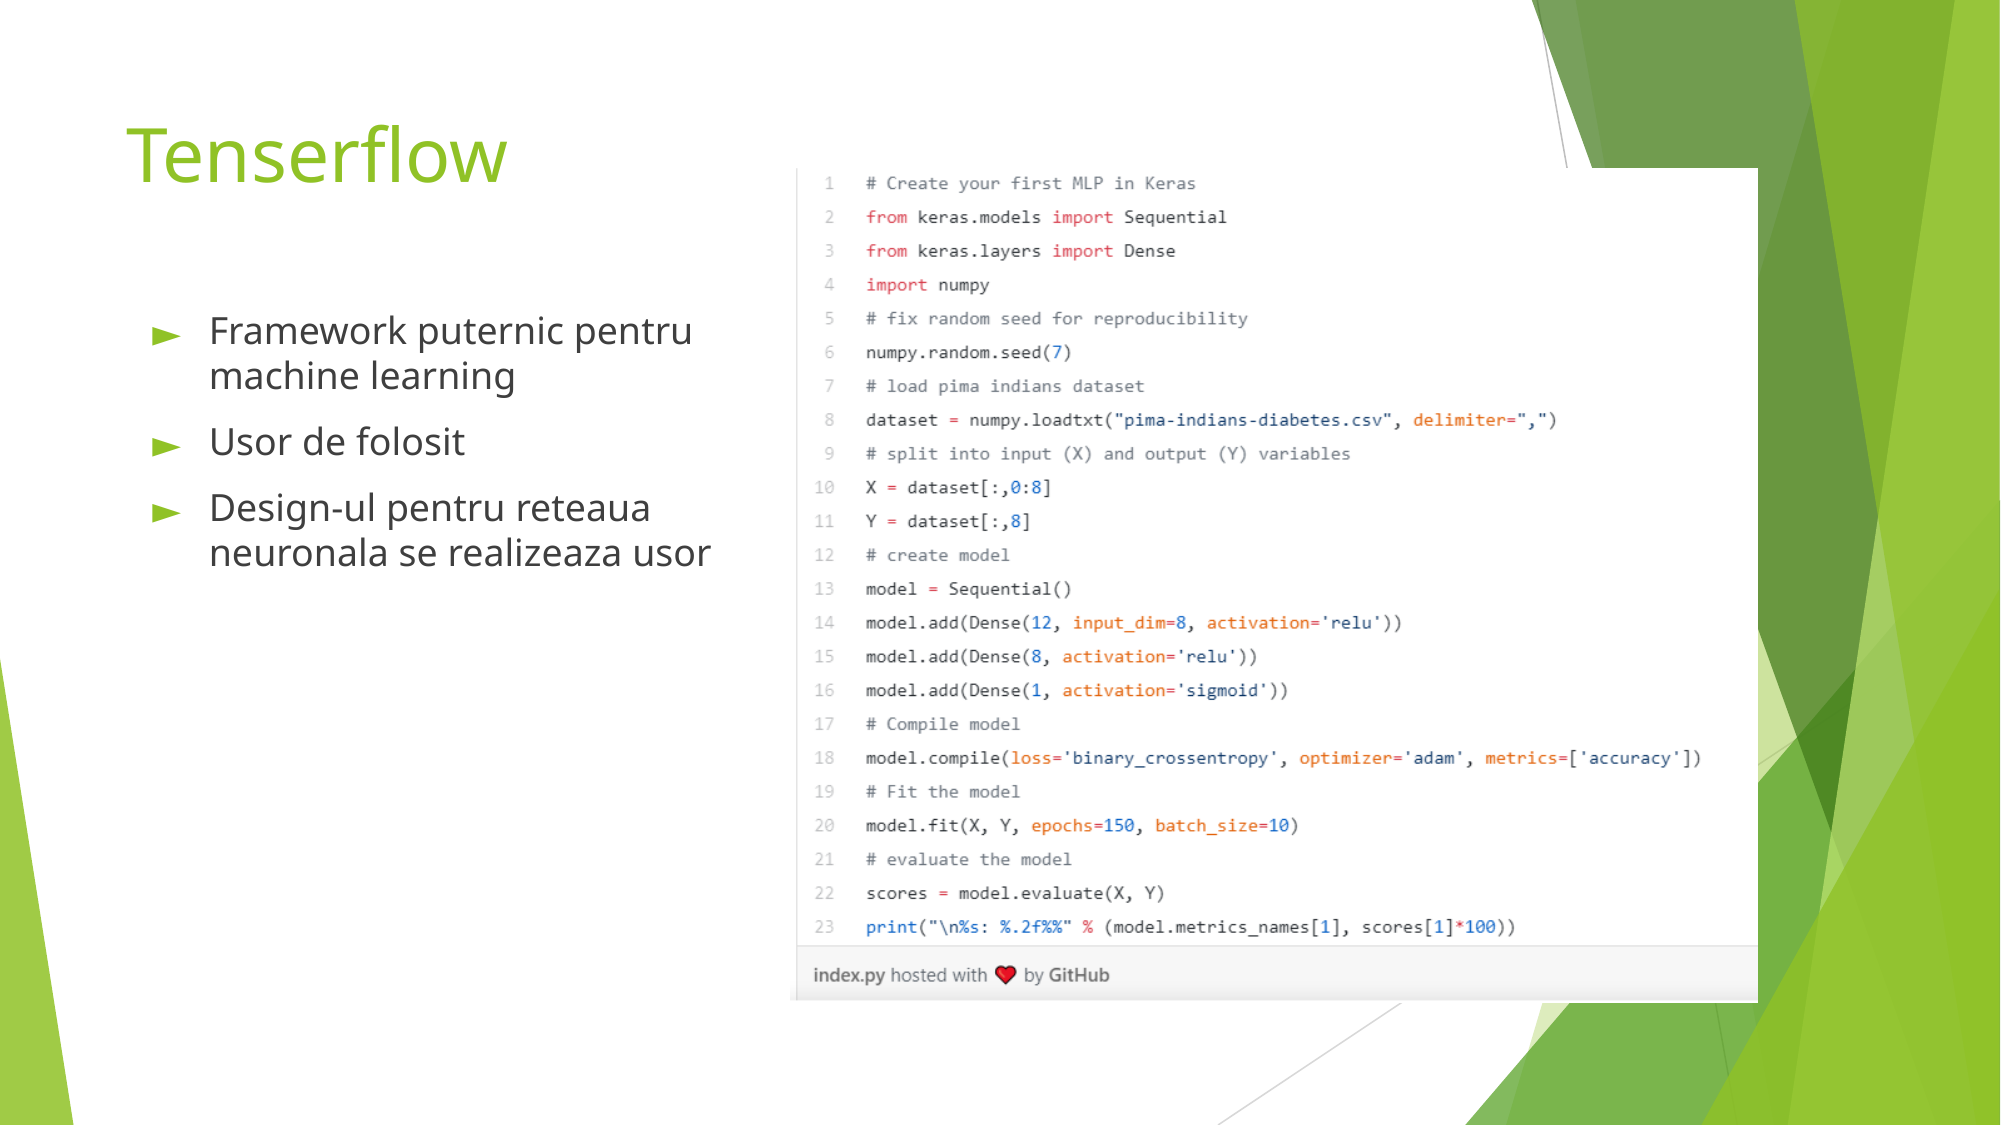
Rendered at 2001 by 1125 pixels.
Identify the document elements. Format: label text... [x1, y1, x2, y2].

picture [790, 168, 1758, 1003]
title Tenserflow [111, 99, 1522, 317]
list Framework puternic pentru machine learning Usor de folosit Design-ul pentru reteaua neuronala se realizeaza usor [137, 299, 743, 1014]
